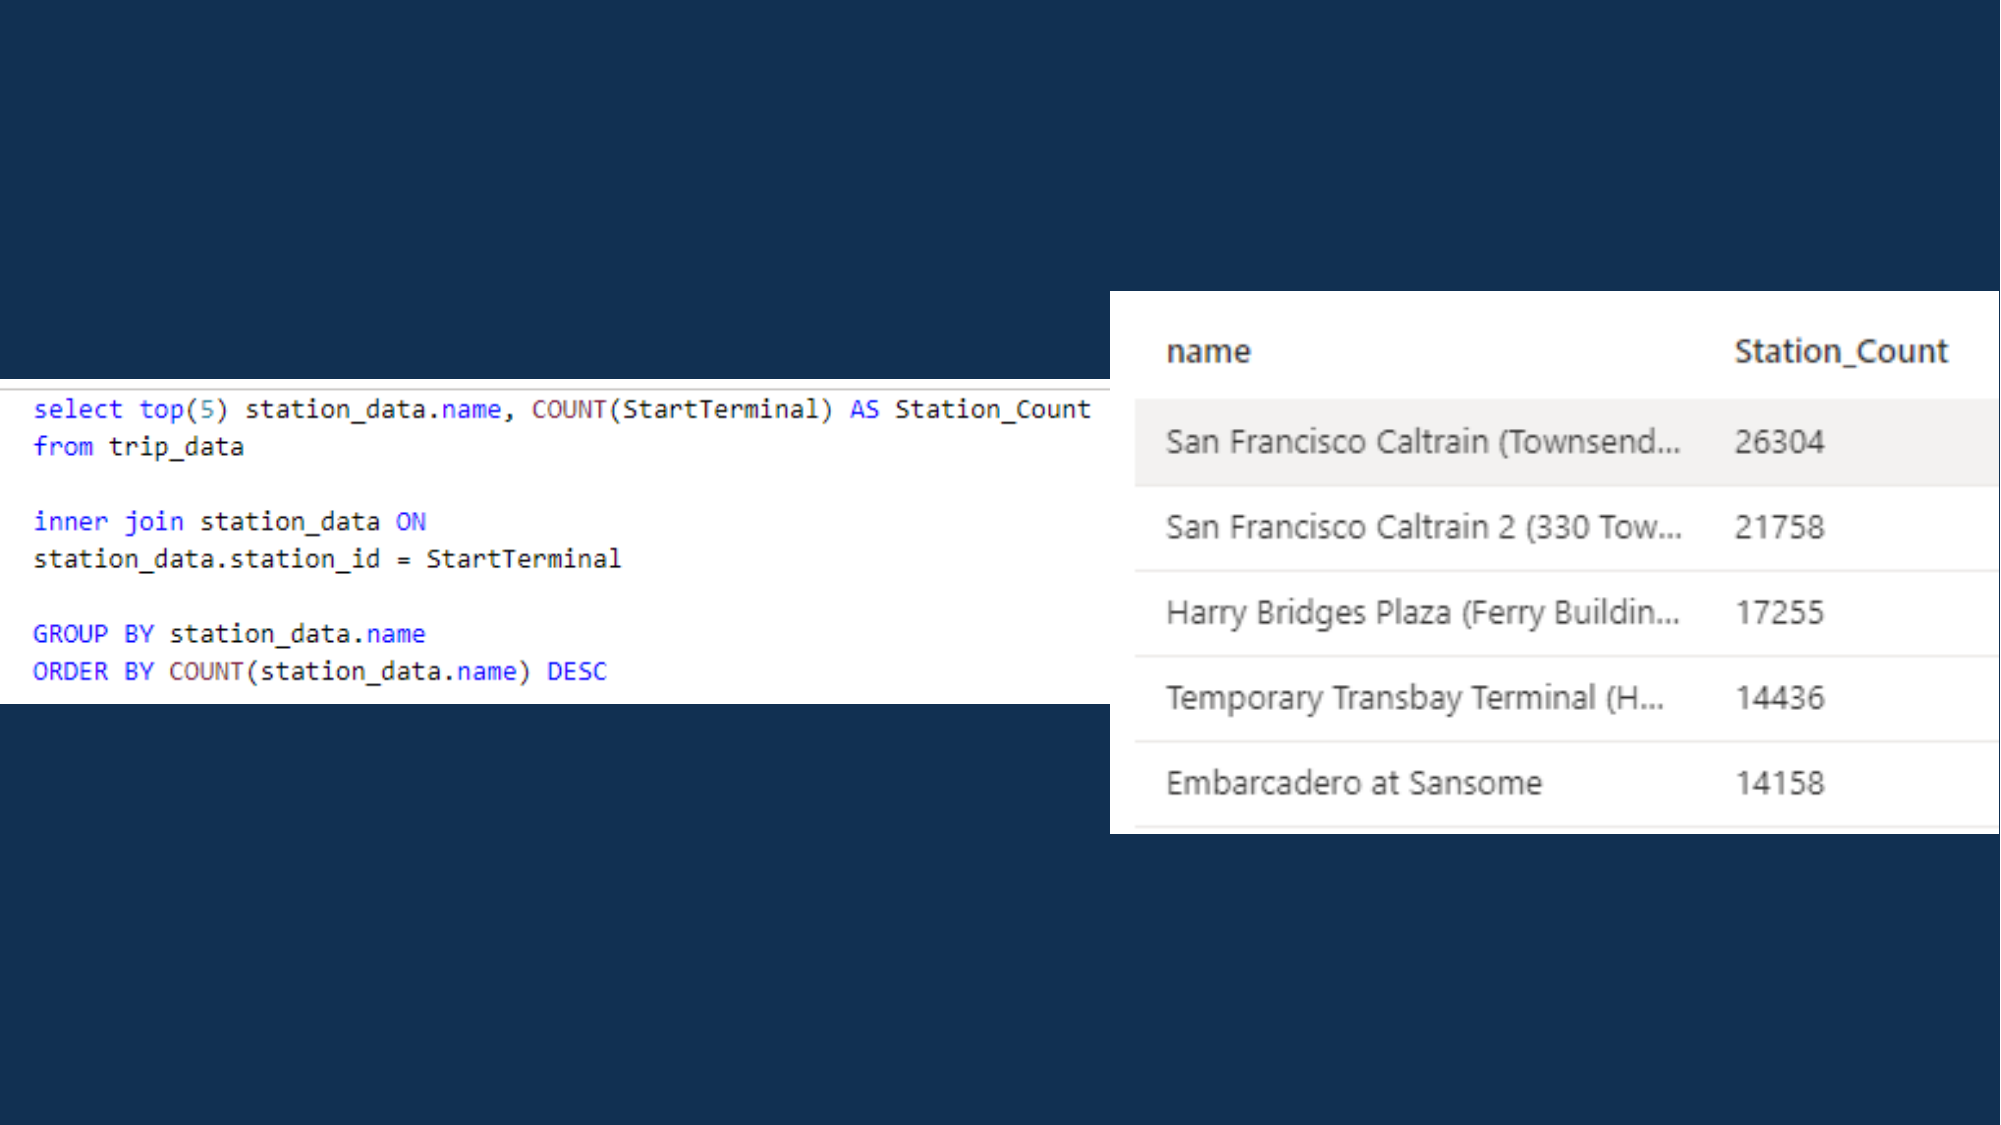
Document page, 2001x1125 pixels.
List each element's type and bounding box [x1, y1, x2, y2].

picture [0, 291, 1999, 834]
